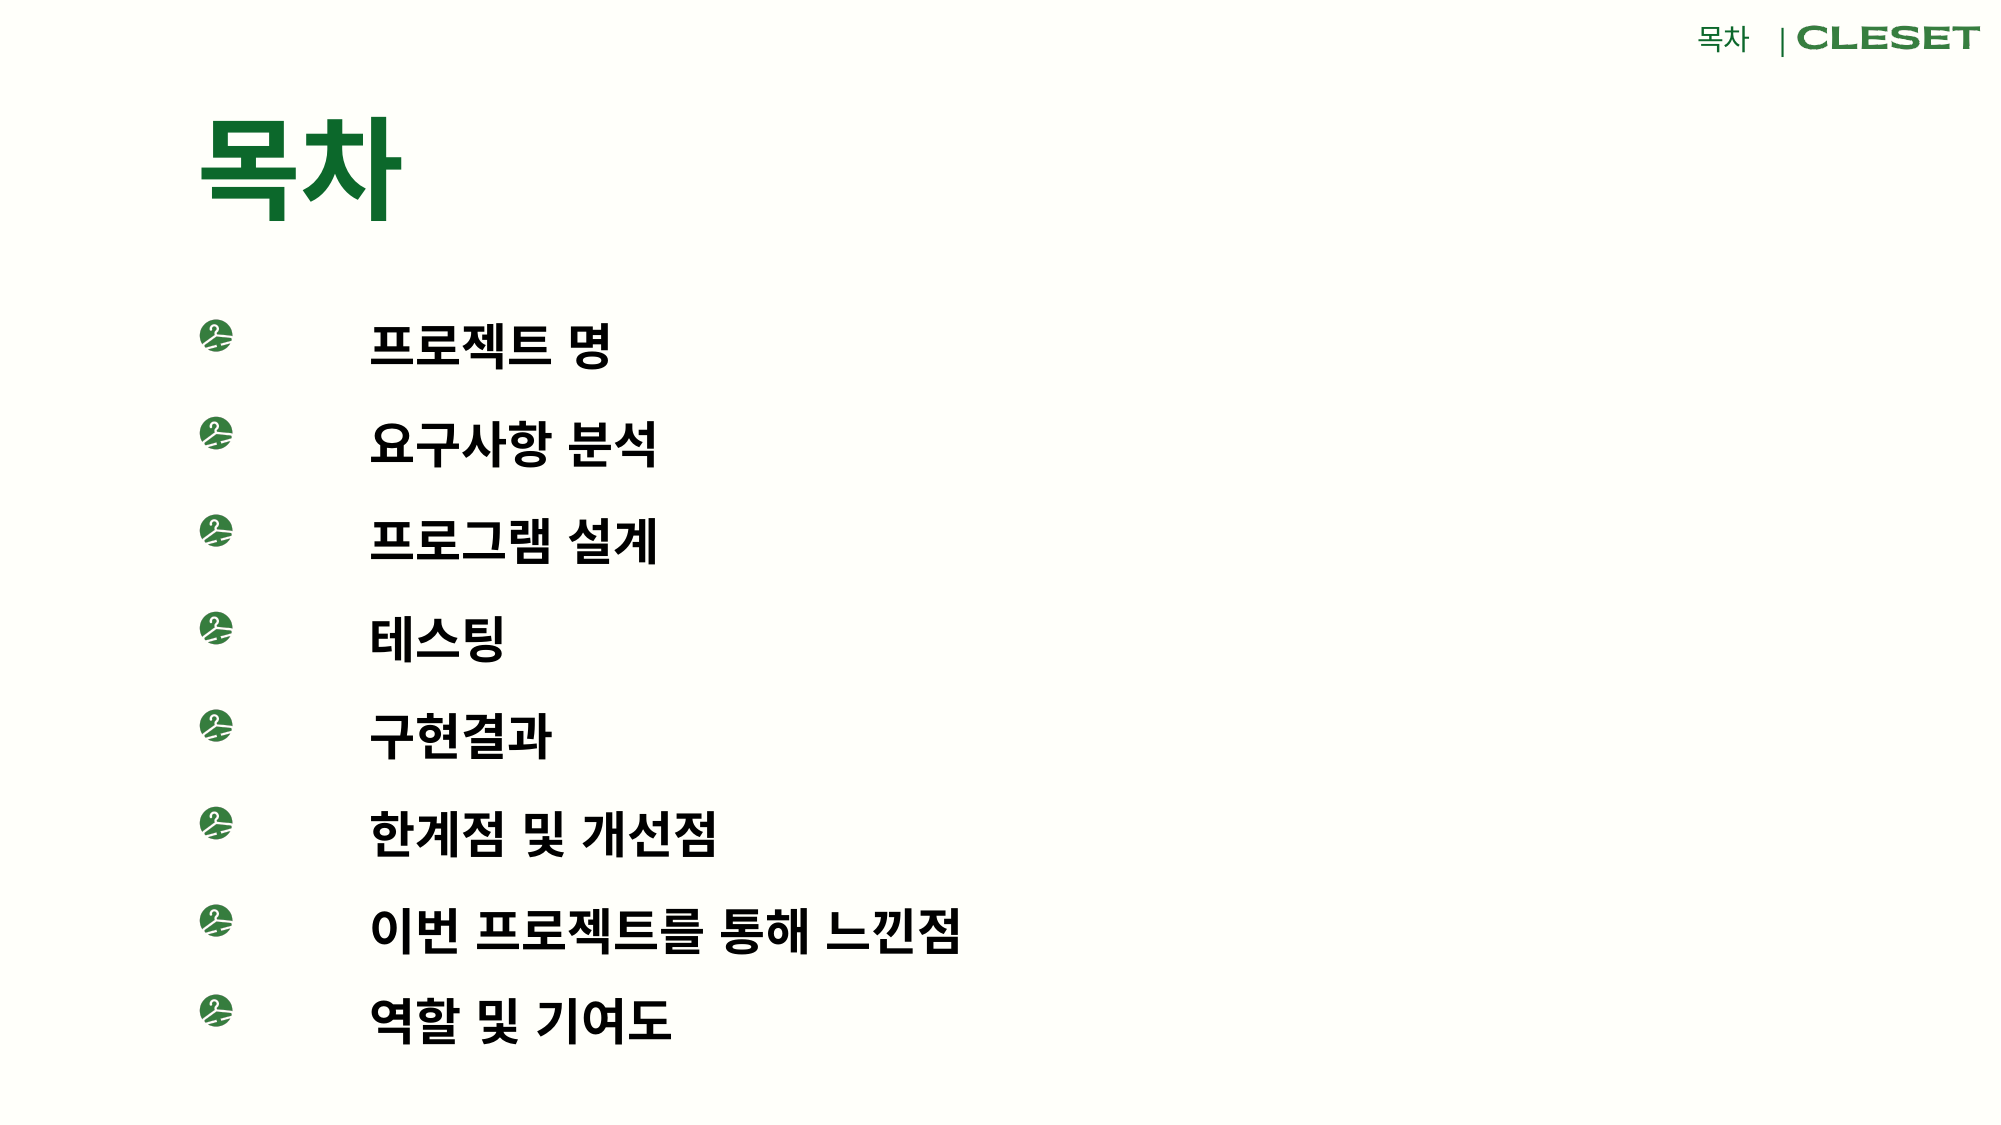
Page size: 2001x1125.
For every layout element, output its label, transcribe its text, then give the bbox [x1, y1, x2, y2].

picture [189, 406, 243, 460]
picture [189, 309, 243, 362]
picture [189, 796, 243, 850]
text_box 목차 | [1682, 13, 1759, 64]
text_box 목차 [182, 91, 420, 242]
picture [189, 601, 243, 655]
picture [189, 504, 243, 557]
picture [189, 699, 243, 752]
text_box 프로젝트 명 요구사항 분석 프로그램 설계 테스팅 구현결과 한계점 및 개선점 이번 프로젝트를 통해 느낀점 역할 및 기여도 [175, 283, 979, 1063]
picture [189, 894, 243, 947]
picture [1759, 0, 2000, 168]
picture [189, 984, 243, 1037]
